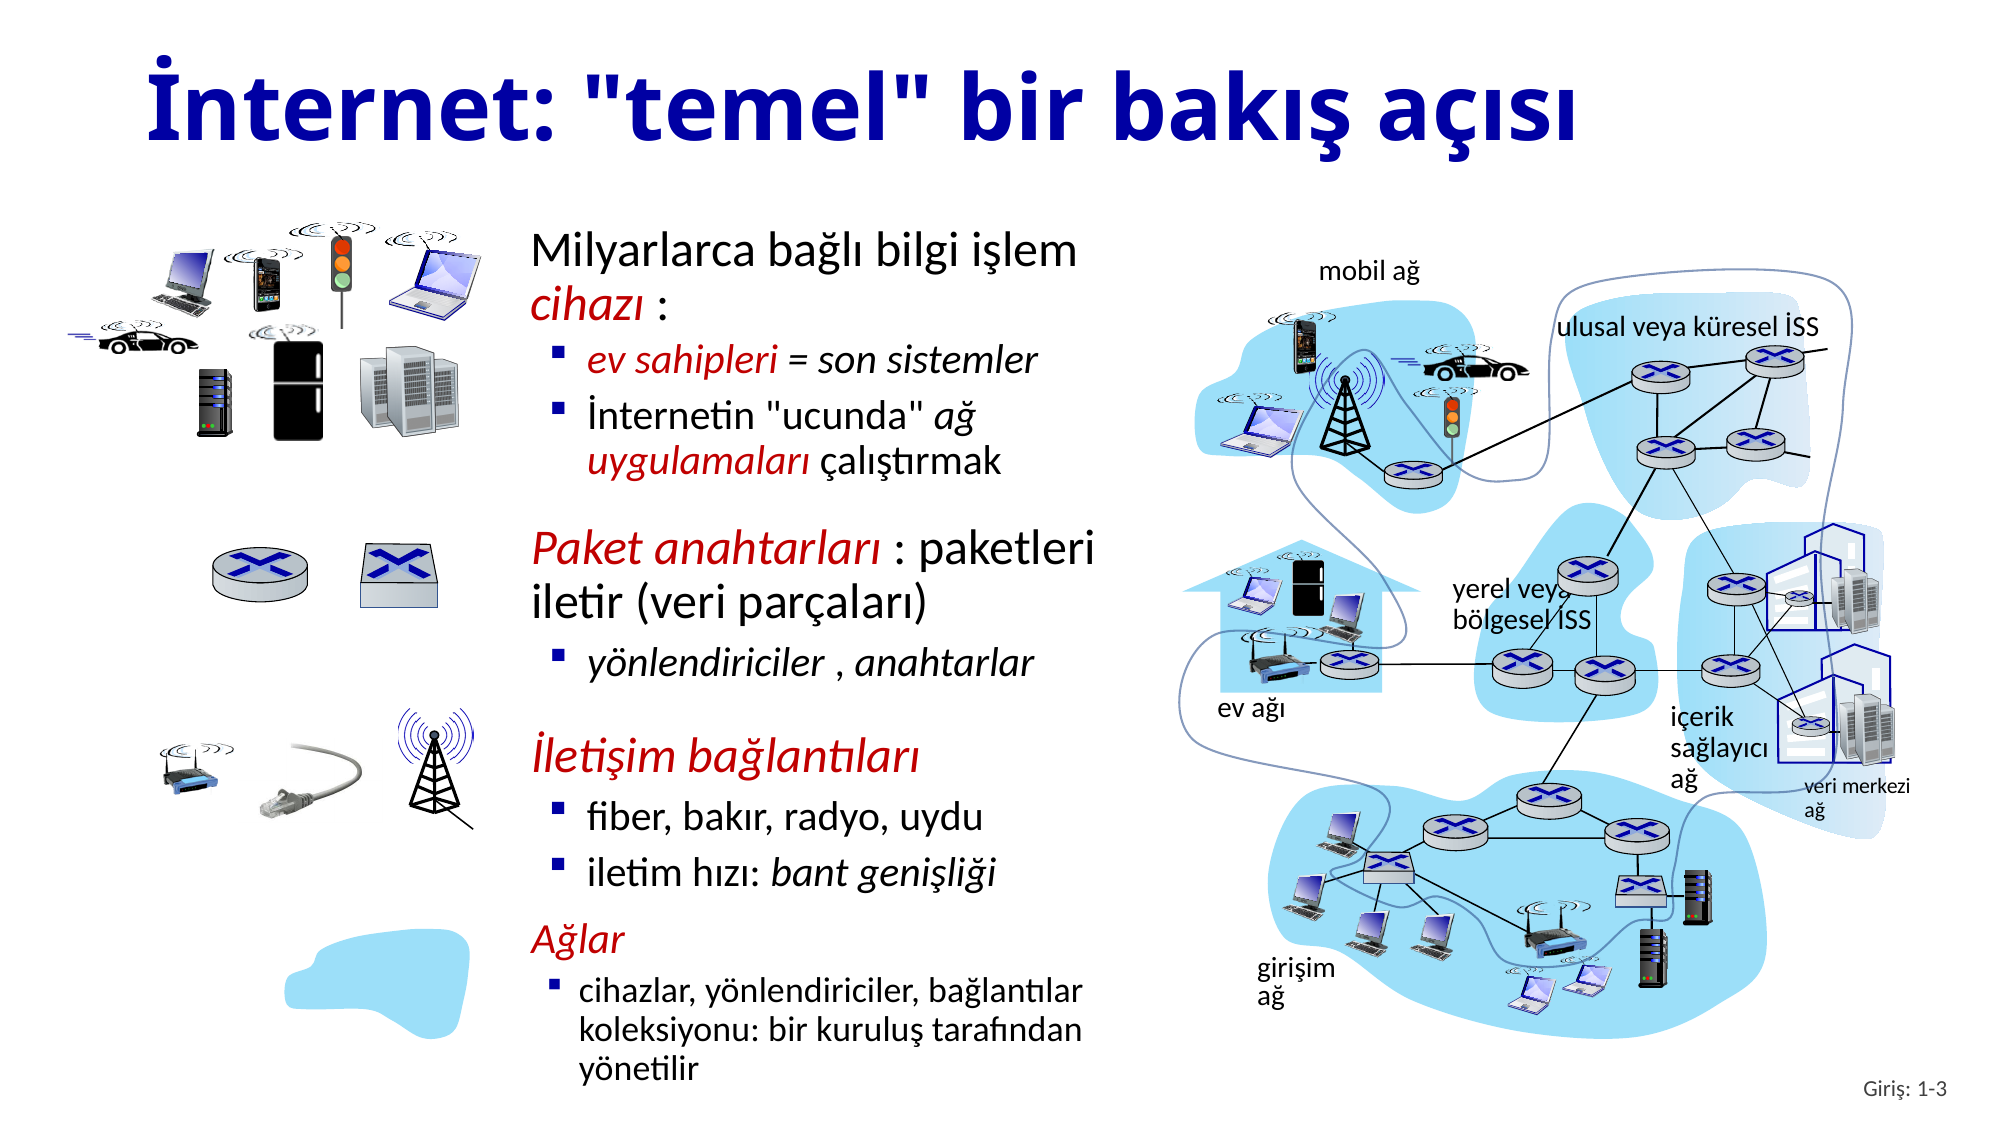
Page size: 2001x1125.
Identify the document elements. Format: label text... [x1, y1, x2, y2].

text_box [1181, 244, 1925, 1042]
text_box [159, 637, 1135, 965]
slide_number Giriş: 1-3 [1512, 1056, 1963, 1117]
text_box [283, 908, 1178, 1098]
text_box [67, 216, 1154, 496]
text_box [1248, 345, 1830, 959]
title İnternet: "temel" bir bakış açısı [131, 37, 1856, 185]
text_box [1216, 310, 1896, 1016]
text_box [212, 514, 1136, 729]
